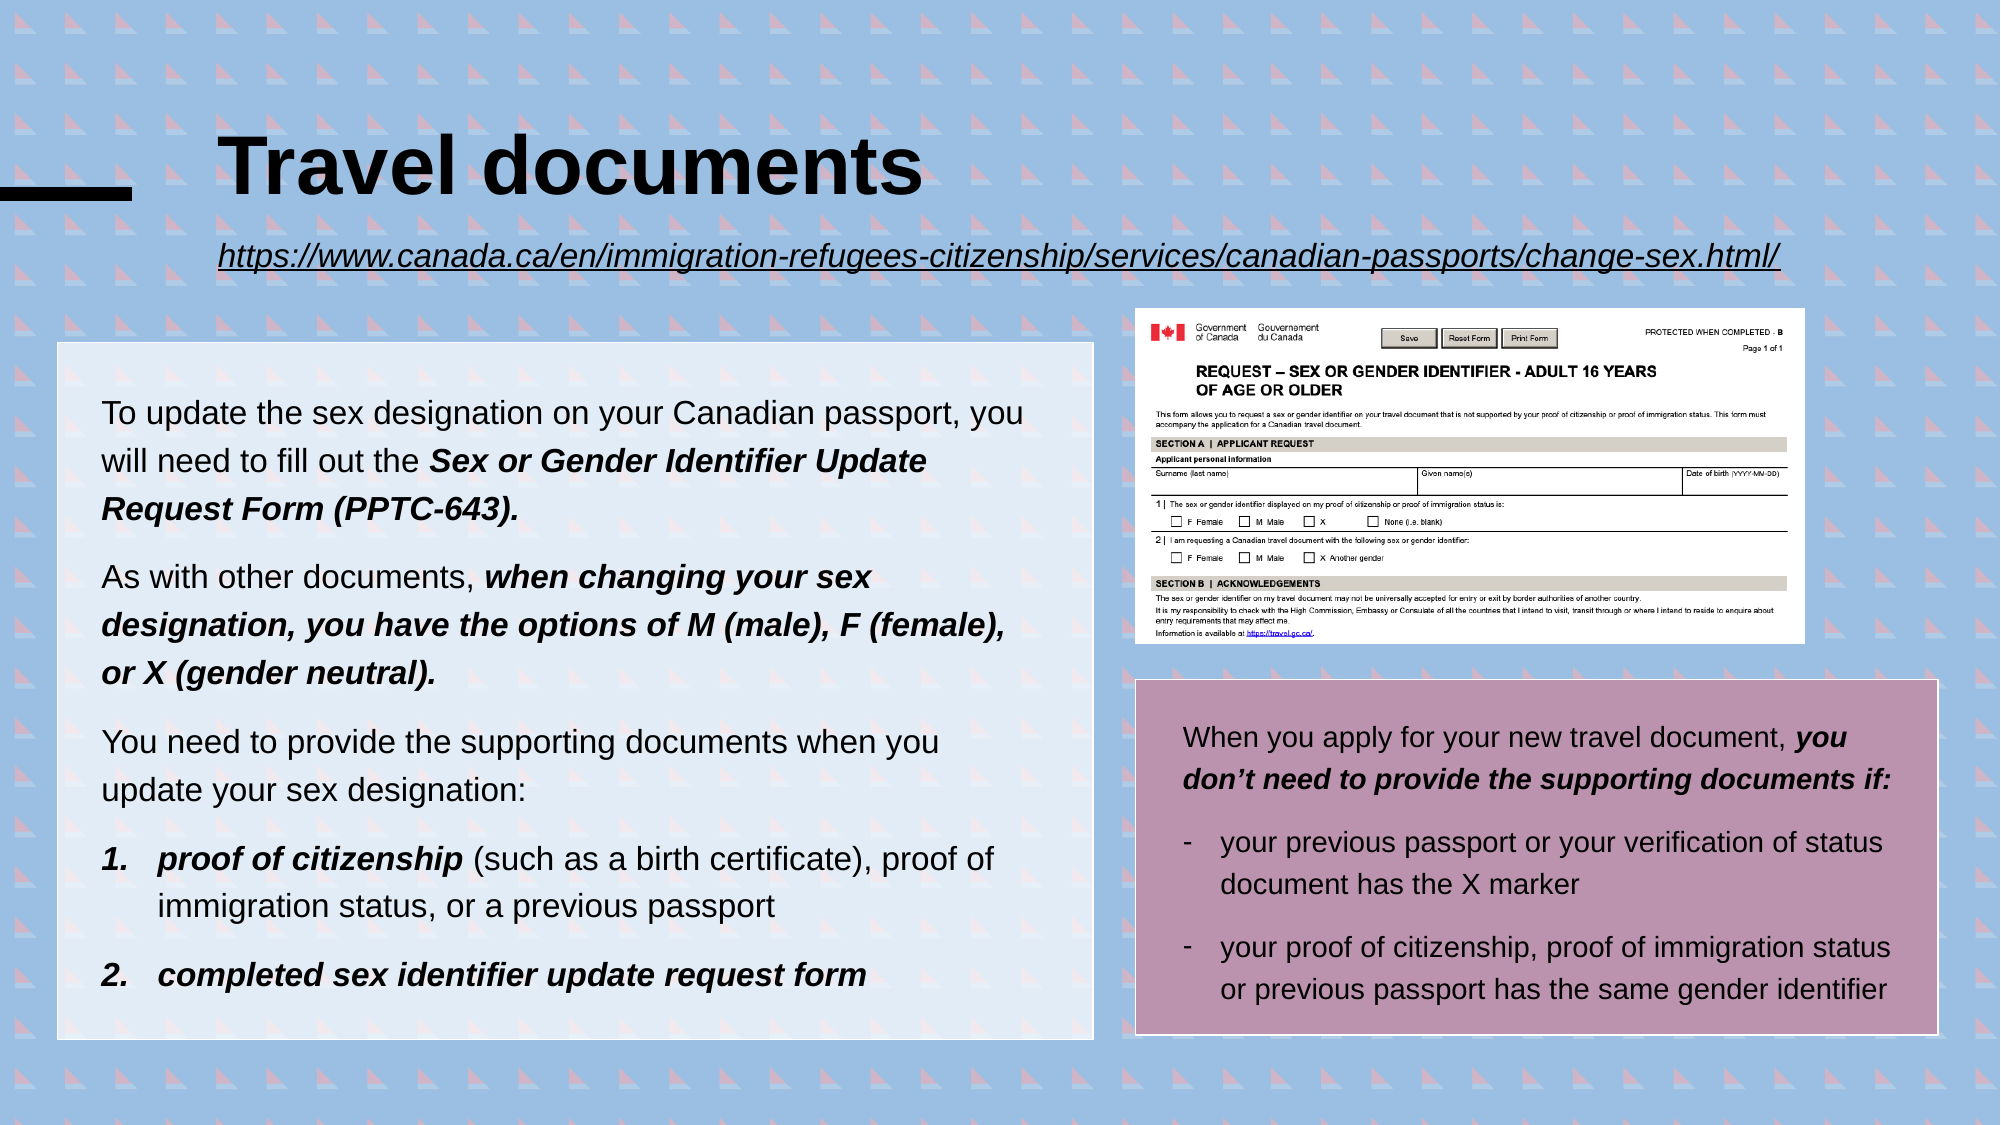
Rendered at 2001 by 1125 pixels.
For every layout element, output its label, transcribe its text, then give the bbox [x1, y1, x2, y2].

text_box To update the sex designation on your Canadian passport, you will need to fill out the Sex or Gender Identifier Update Request Form (PPTC-643). As with other documents, when changing your sex designation, you have the options of M (male), F (female), or X (gender neutral). You need to provide the supporting documents when you update your sex designation: proof of citizenship (such as a birth certificate), proof of immigration status, or a previous passport completed sex identifier update request form [86, 375, 1044, 995]
text_box https://www.canada.ca/en/immigration-refugees-citizenship/services/canadian-passports/change-sex.html/ [202, 201, 1942, 282]
title Travel documents [202, 118, 1842, 201]
picture [1134, 308, 1806, 645]
text_box When you apply for your new travel document, you don’t need to provide the supporting documents if: your previous passport or your verification of status document has the X marker your proof of citizenship, proof of immigration status or previous passport has the same gender identifier [1167, 704, 1917, 1065]
text_box [1135, 679, 1938, 1035]
text_box [57, 342, 1094, 1040]
